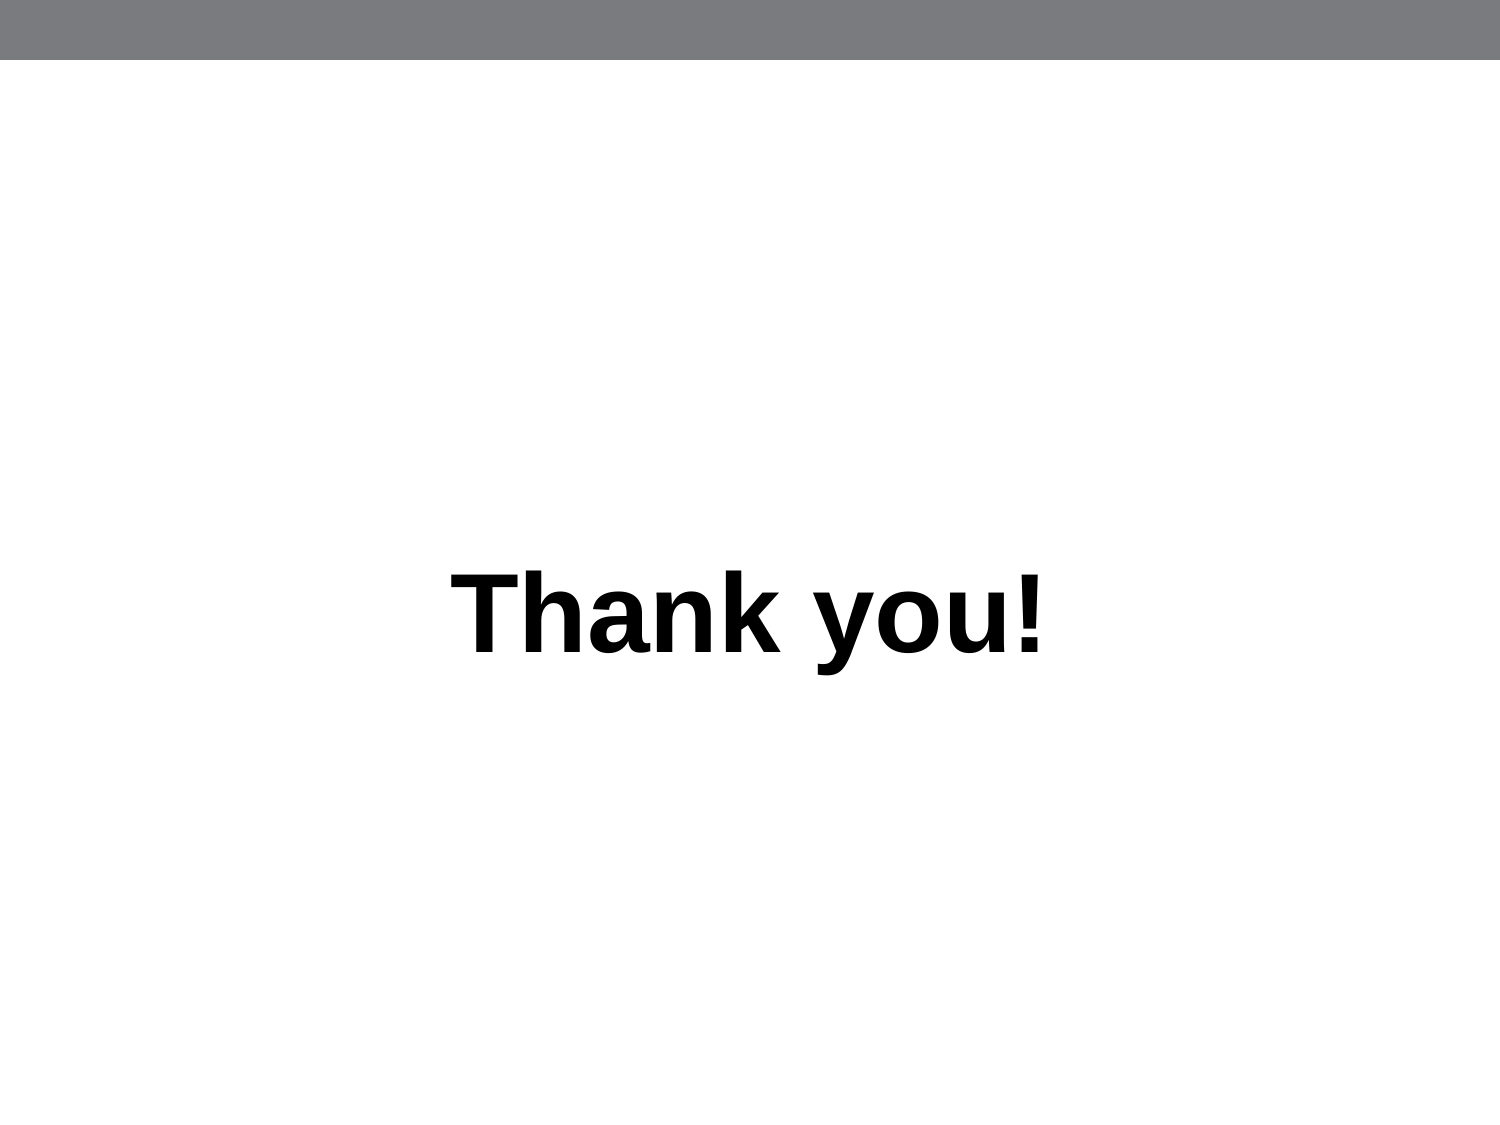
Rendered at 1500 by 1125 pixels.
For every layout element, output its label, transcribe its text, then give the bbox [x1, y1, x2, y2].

list Thank you! [75, 262, 1425, 1063]
